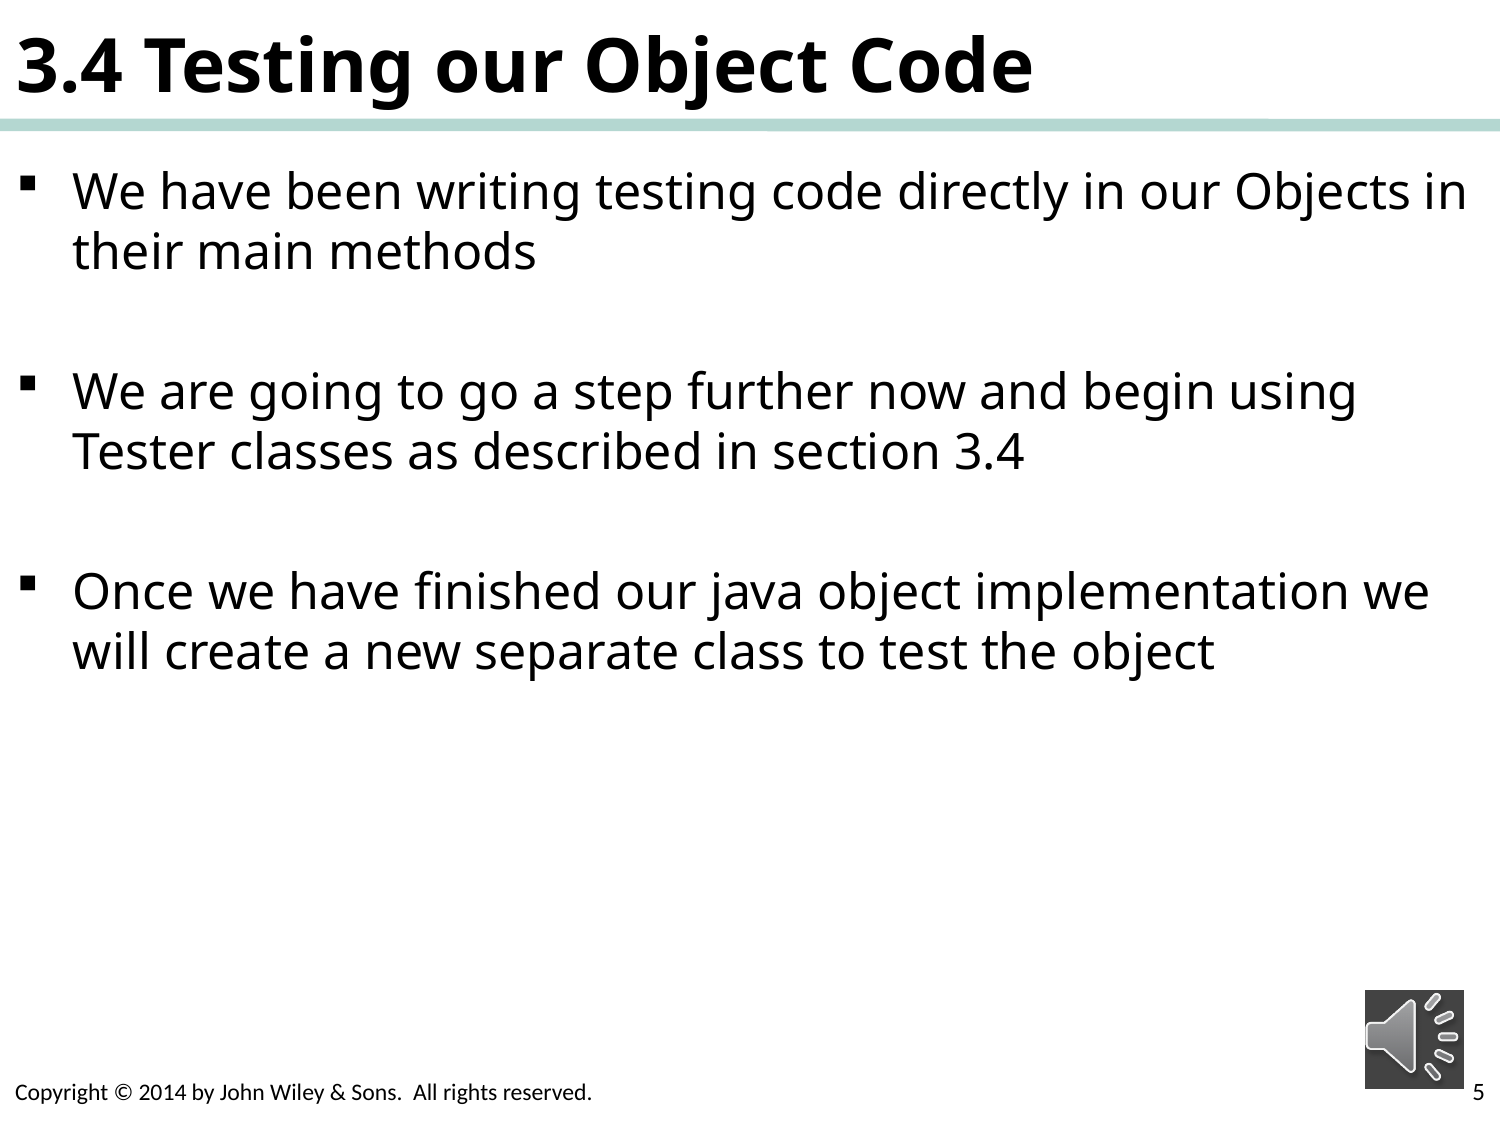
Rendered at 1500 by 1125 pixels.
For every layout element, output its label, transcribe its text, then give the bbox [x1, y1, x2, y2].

picture [1364, 989, 1465, 1090]
list We have been writing testing code directly in our Objects in their main methods We are going to go a step further now and begin using Tester classes as described in section 3.4 Once we have finished our java object implementation we will create a new separate class to test the object [1, 152, 1500, 998]
title 3.4 Testing our Object Code [1, 0, 1500, 125]
